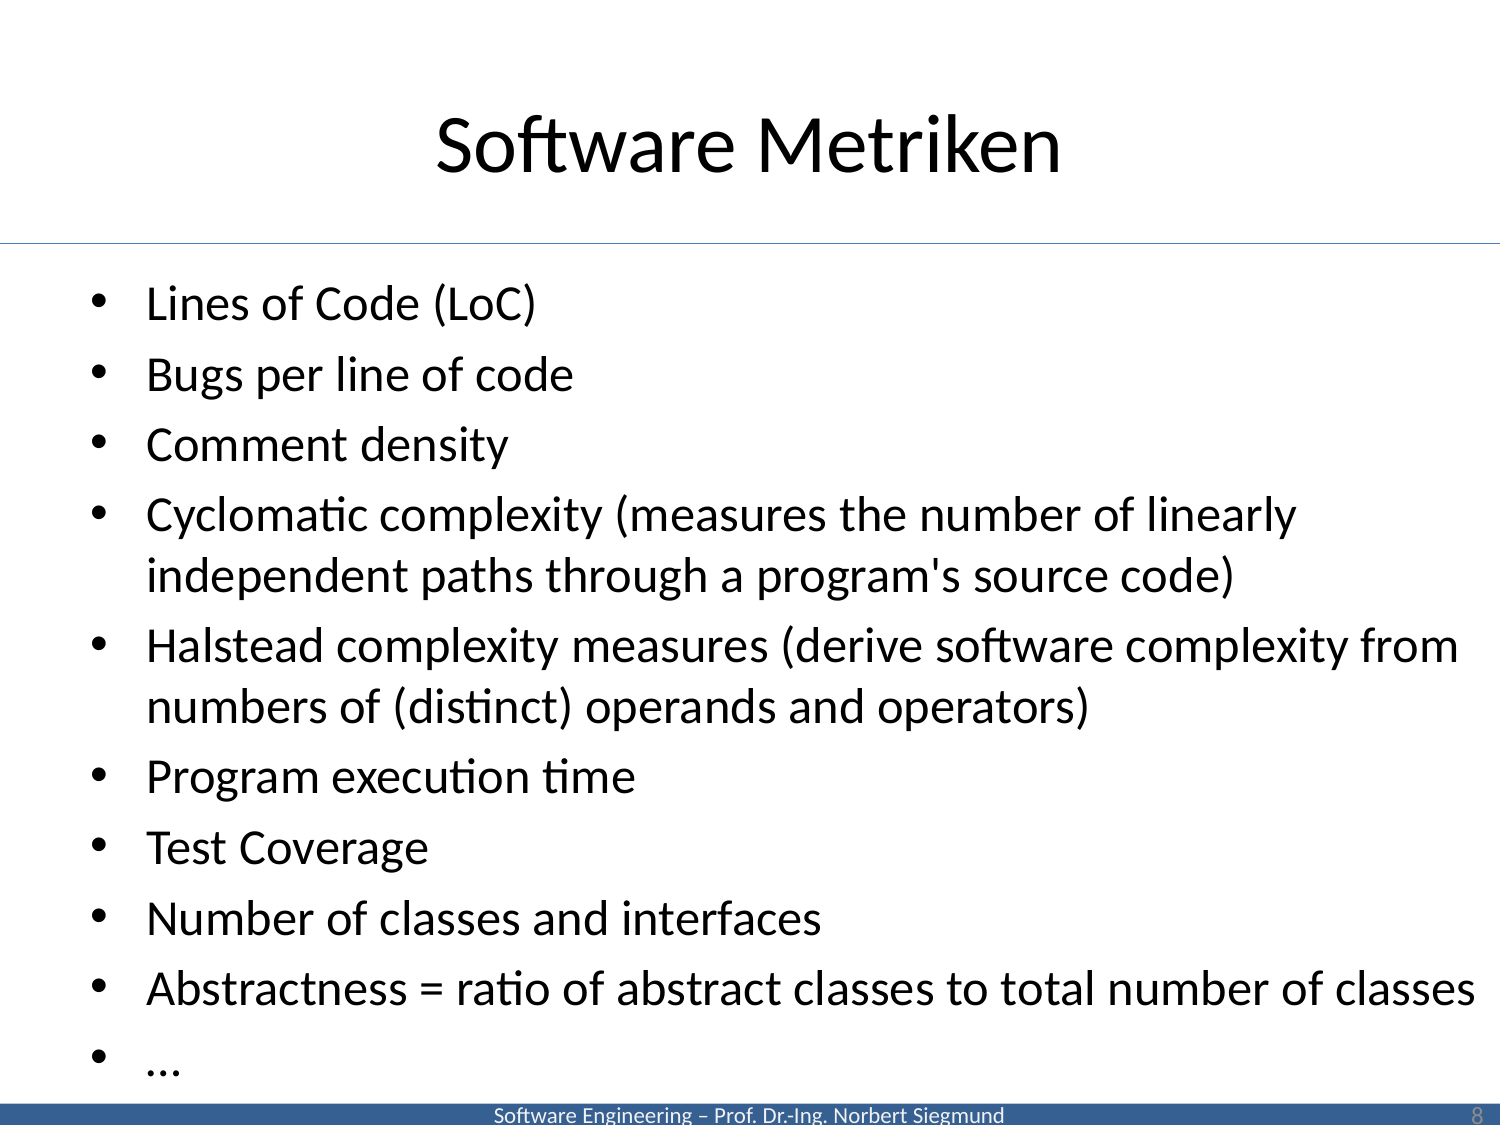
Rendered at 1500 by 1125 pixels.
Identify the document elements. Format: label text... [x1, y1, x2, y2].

title Software Metriken [75, 45, 1425, 233]
list Lines of Code (LoC) Bugs per line of code Comment density Cyclomatic complexity (measures the number of linearly independent paths through a program's source code) Halstead complexity measures (derive software complexity from numbers of (distinct) operands and operators) Program execution time Test Coverage Number of classes and interfaces Abstractness = ratio of abstract classes to total number of classes … [75, 262, 1495, 1104]
slide_number 8 [1148, 1084, 1499, 1125]
